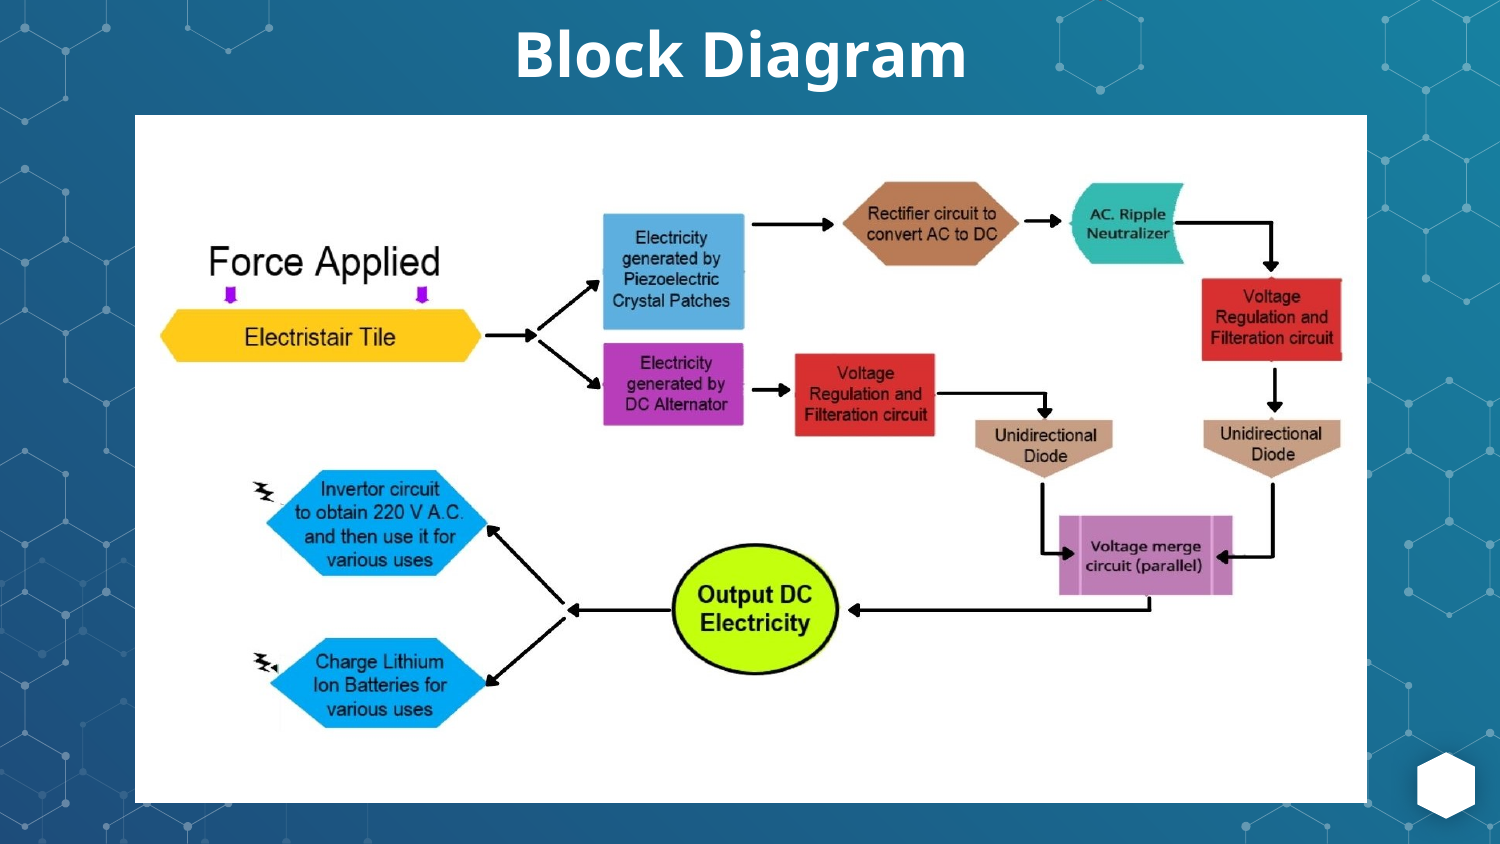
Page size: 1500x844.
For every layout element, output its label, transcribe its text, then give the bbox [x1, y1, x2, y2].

text_box Block Diagram [384, 0, 1116, 105]
picture [135, 114, 1367, 804]
